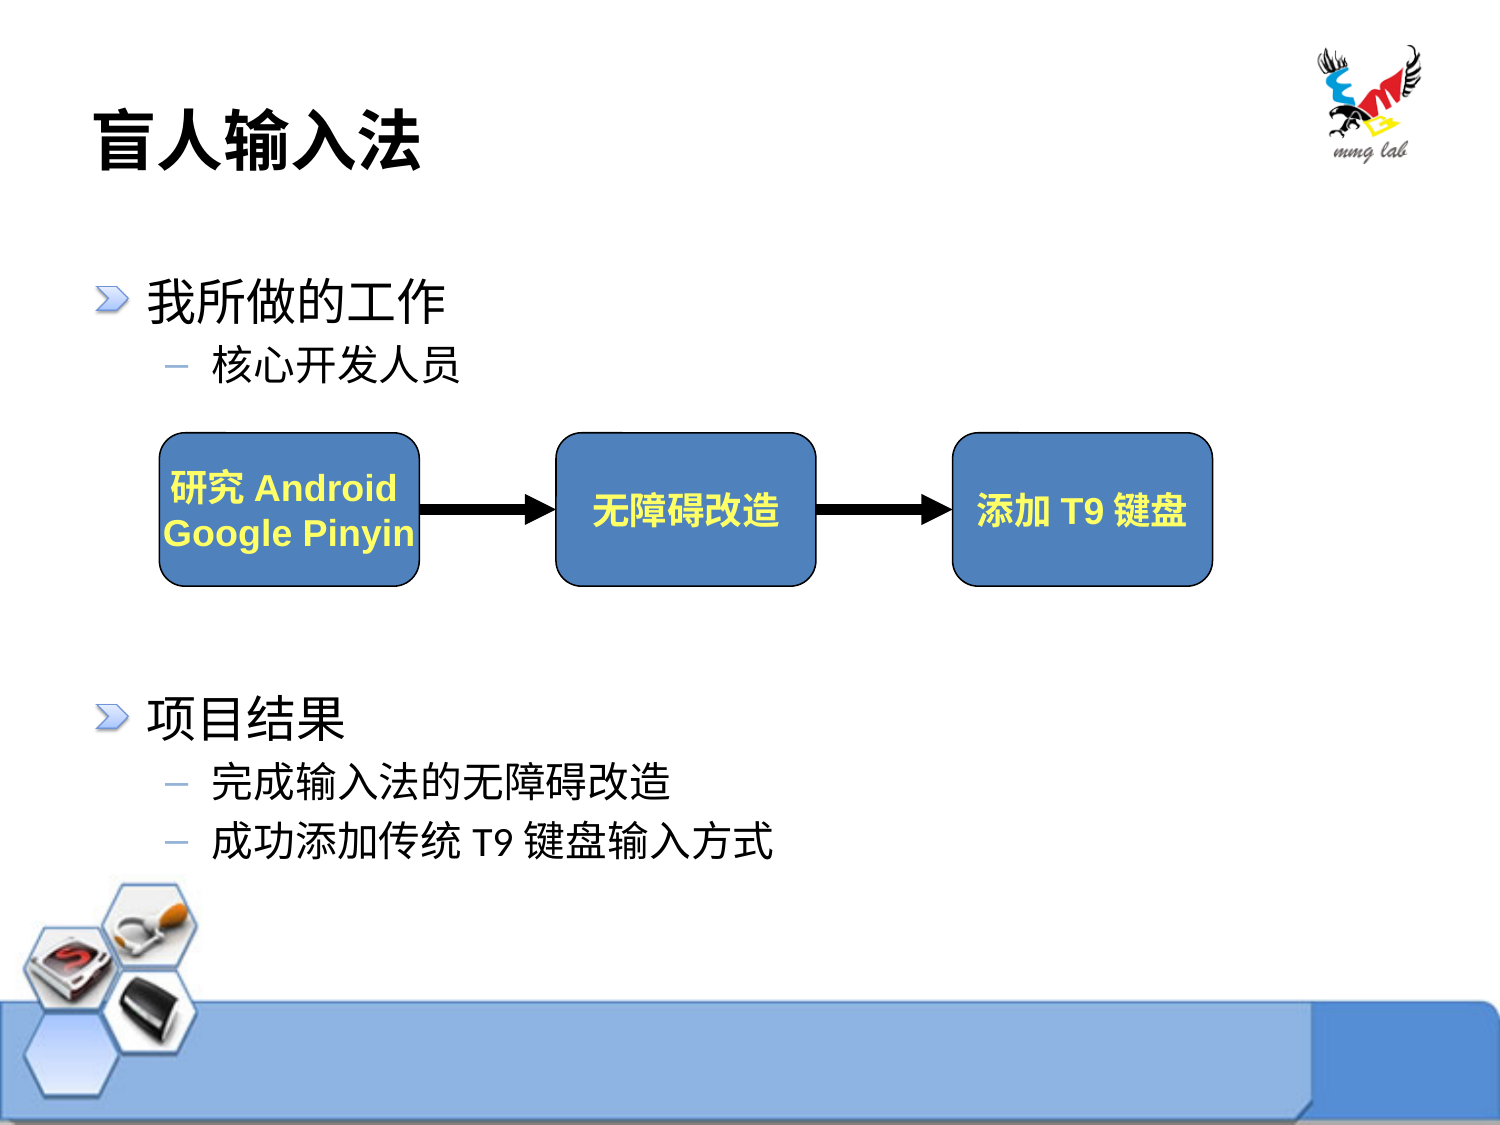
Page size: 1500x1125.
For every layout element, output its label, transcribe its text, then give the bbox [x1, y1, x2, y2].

text_box 研究Android Google Pinyin [159, 432, 420, 587]
picture [0, 0, 1500, 1125]
text_box 添加T9键盘 [952, 432, 1213, 587]
title 盲人输入法 [75, 45, 1425, 233]
text_box 无障碍改造 [555, 432, 816, 587]
list 我所做的工作 核心开发人员 项目结果 完成输入法的无障碍改造 成功添加传统T9键盘输入方式 [75, 262, 1425, 1005]
